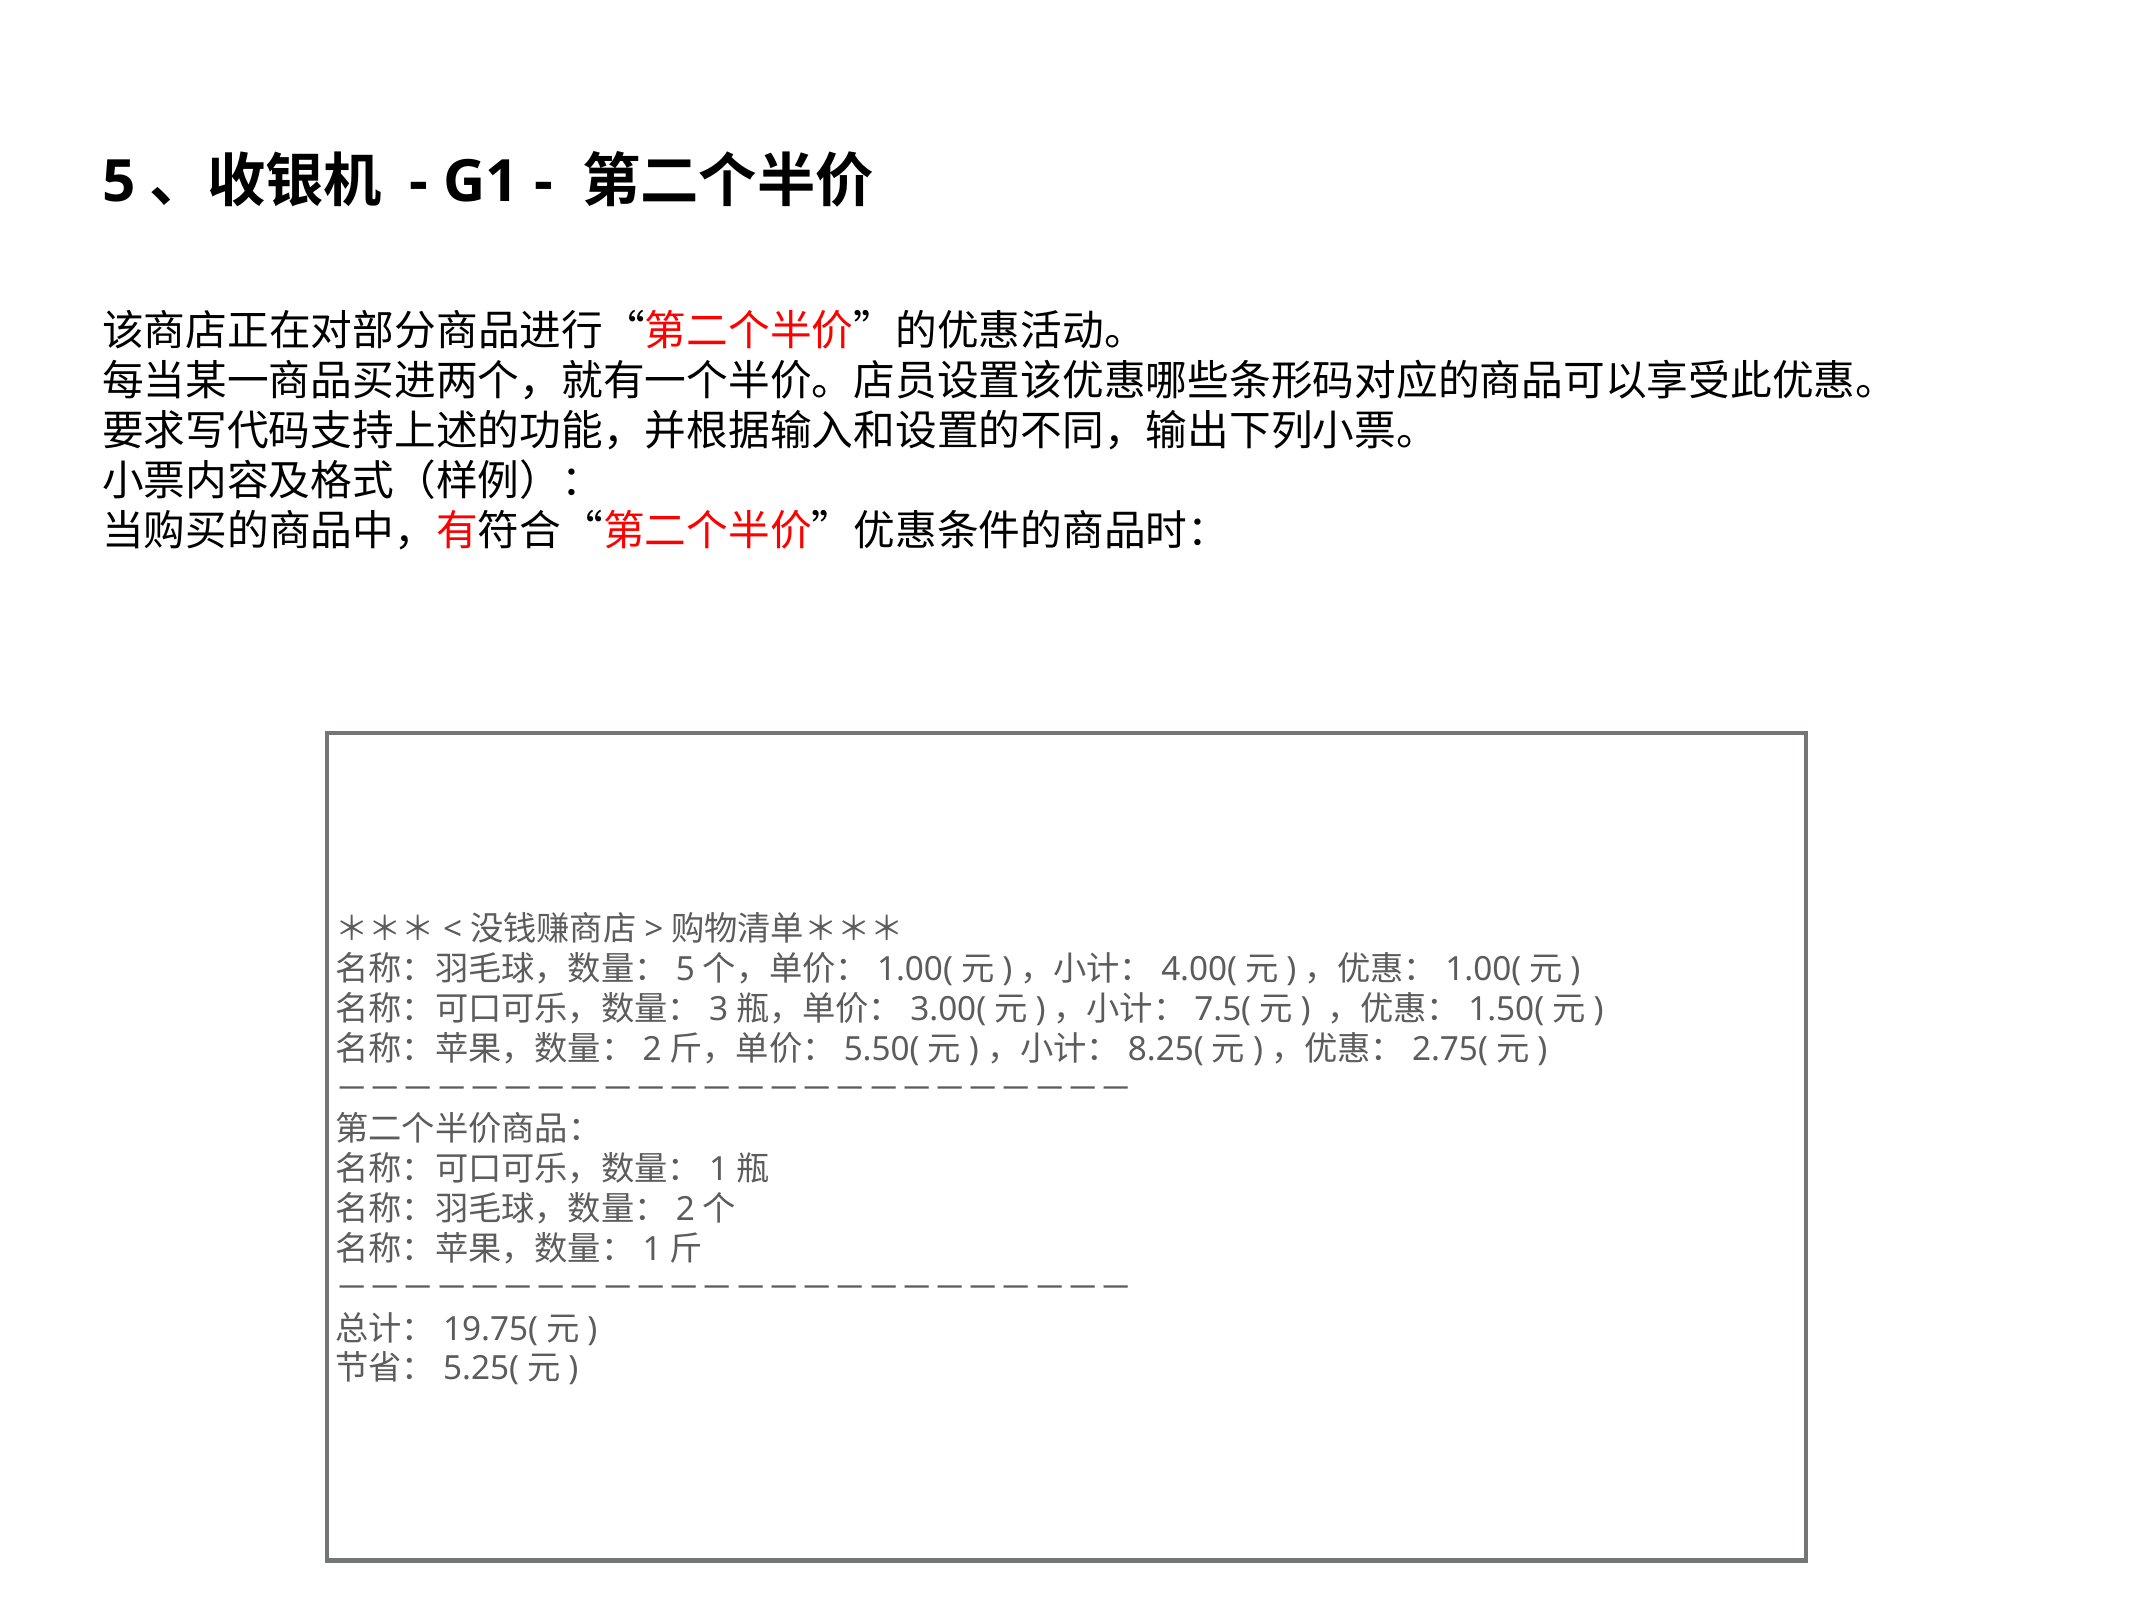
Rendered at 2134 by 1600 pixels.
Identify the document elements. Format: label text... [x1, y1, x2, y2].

list 该商店正在对部分商品进行“第二个半价”的优惠活动。 每当某一商品买进两个，就有一个半价。店员设置该优惠哪些条形码对应的商品可以享受此优惠。 要求写代码支持上述的功能，并根据输入和设置的不同，输出下列小票。 小票内容及格式（样例）： 当购买的商品中，有符合“第二个半价”优惠条件的商品时： [93, 295, 2041, 1482]
title 5、收银机 - G1 - 第二个半价 [93, 118, 2041, 238]
text_box ＊＊＊<没钱赚商店>购物清单＊＊＊ 名称：羽毛球，数量：5个，单价：1.00(元)，小计：4.00(元)，优惠：1.00(元) 名称：可口可乐，数量：3瓶，单价：3.00(元)，小计：7.5(元) ，优惠：1.50(元) 名称：苹果，数量：2斤，单价：5.50(元)，小计：8.25(元)，优惠：2.75(元) －－－－－－－－－－－－－－－－－－－－－－－－ 第二个半价商品： 名称：可口可乐，数量：1瓶 名称：羽毛球，数量：2个 名称：苹果，数量：1斤 －－－－－－－－－－－－－－－－－－－－－－－－ 总计：19.75(元) 节省：5.25(元) [327, 733, 1807, 1561]
